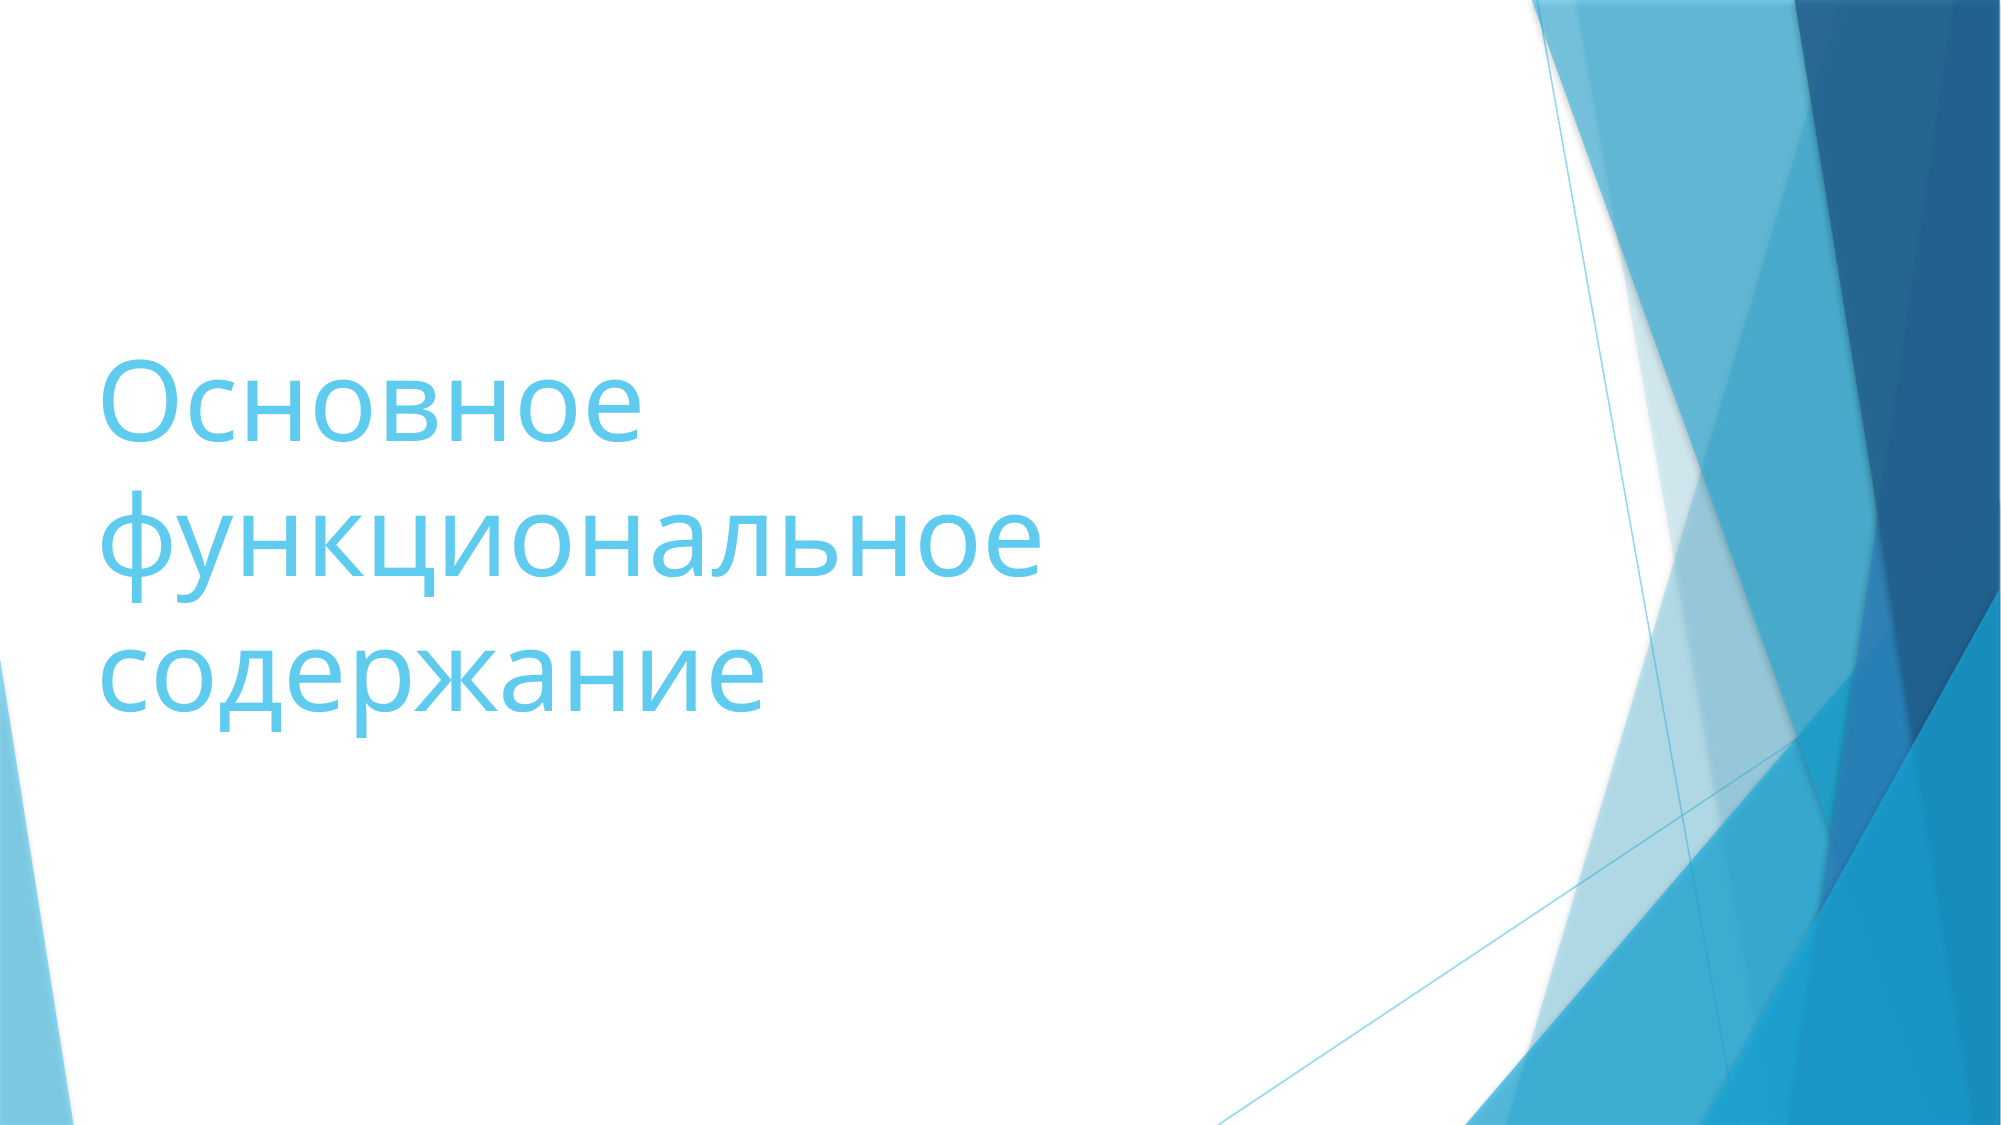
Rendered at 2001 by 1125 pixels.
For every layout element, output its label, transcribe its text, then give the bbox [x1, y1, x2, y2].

title Основное функциональное содержание [81, 321, 1492, 1013]
